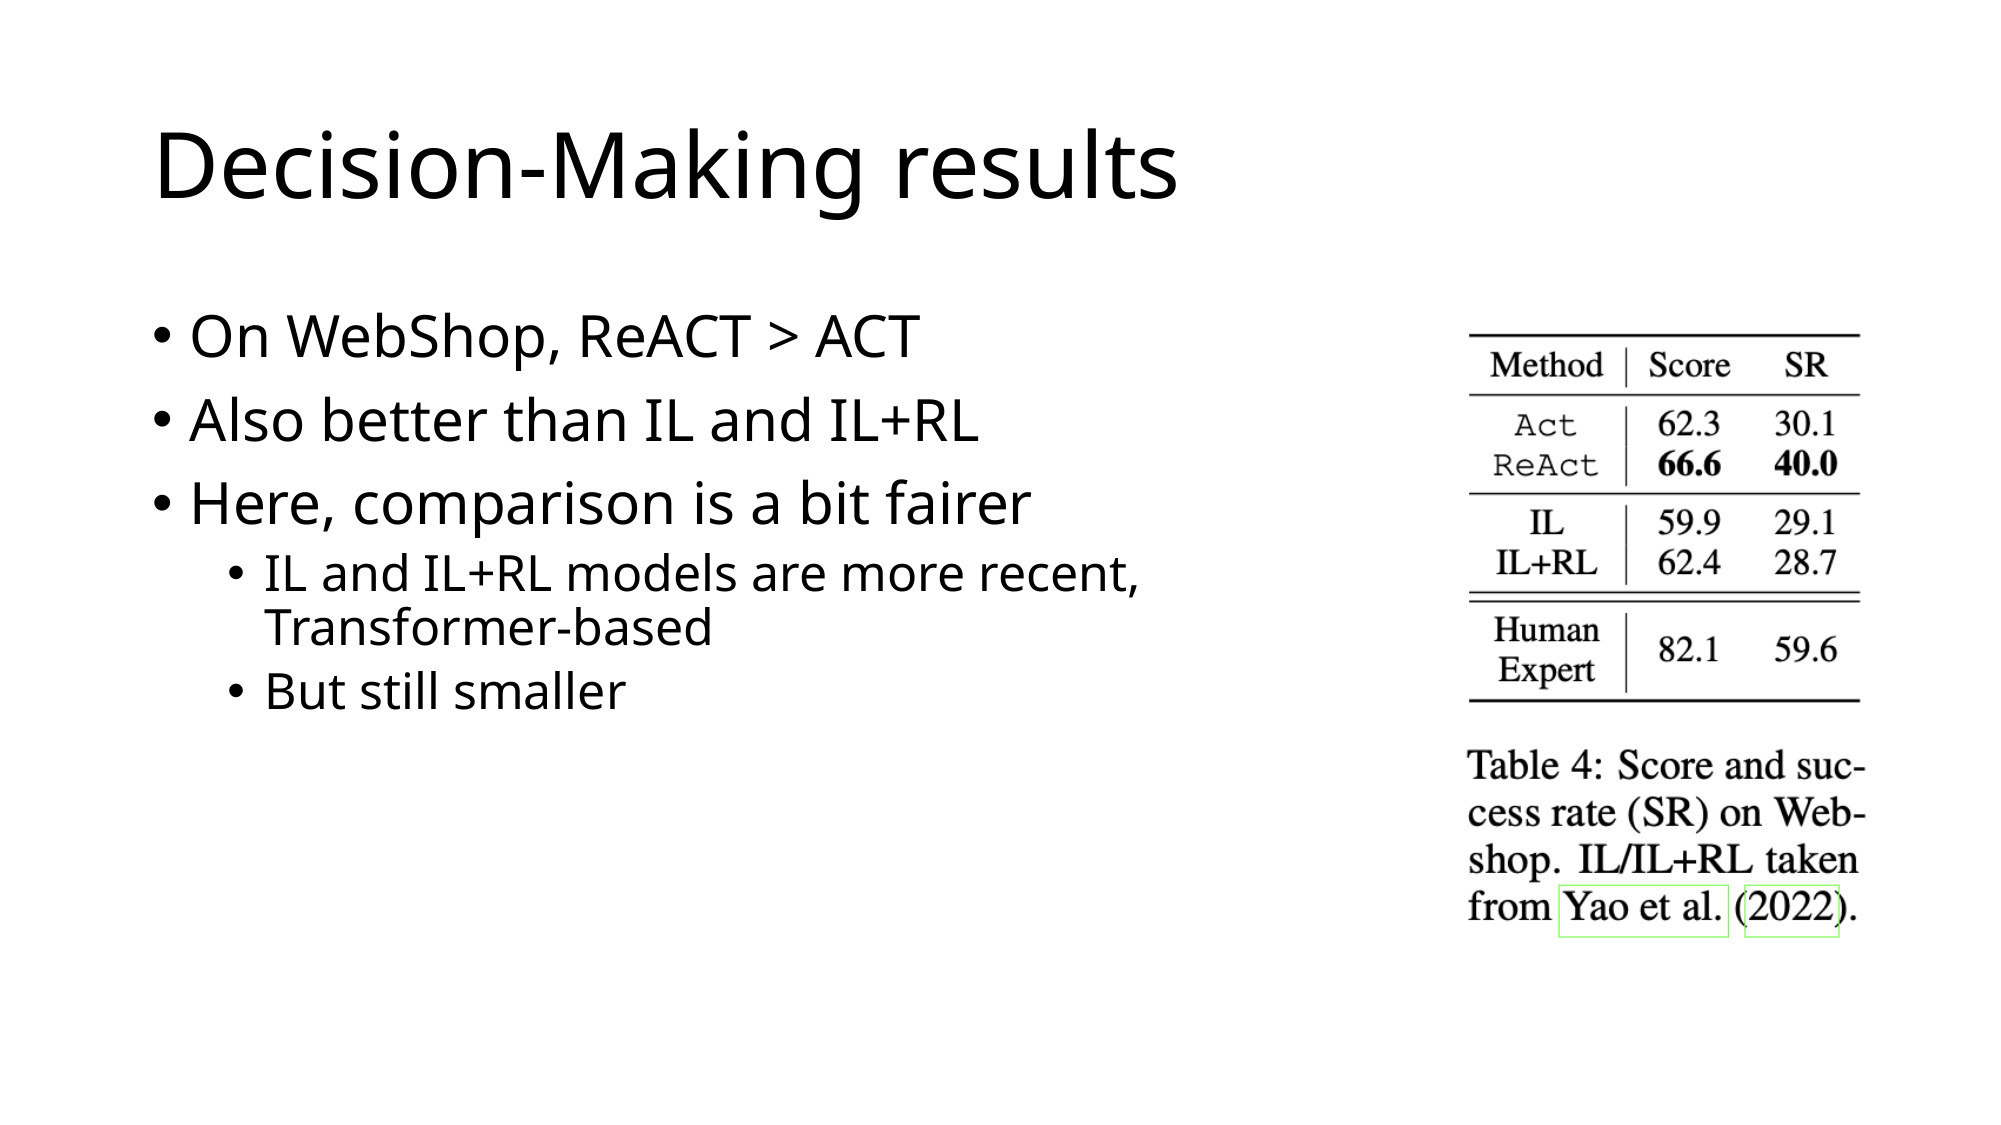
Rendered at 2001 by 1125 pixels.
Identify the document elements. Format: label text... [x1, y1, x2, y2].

title Decision-Making results [137, 59, 1863, 278]
list On WebShop, ReACT > ACT Also better than IL and IL+RL Here, comparison is a bit fairer IL and IL+RL models are more recent, Transformer-based But still smaller [137, 299, 1418, 1014]
picture [1440, 298, 1901, 954]
